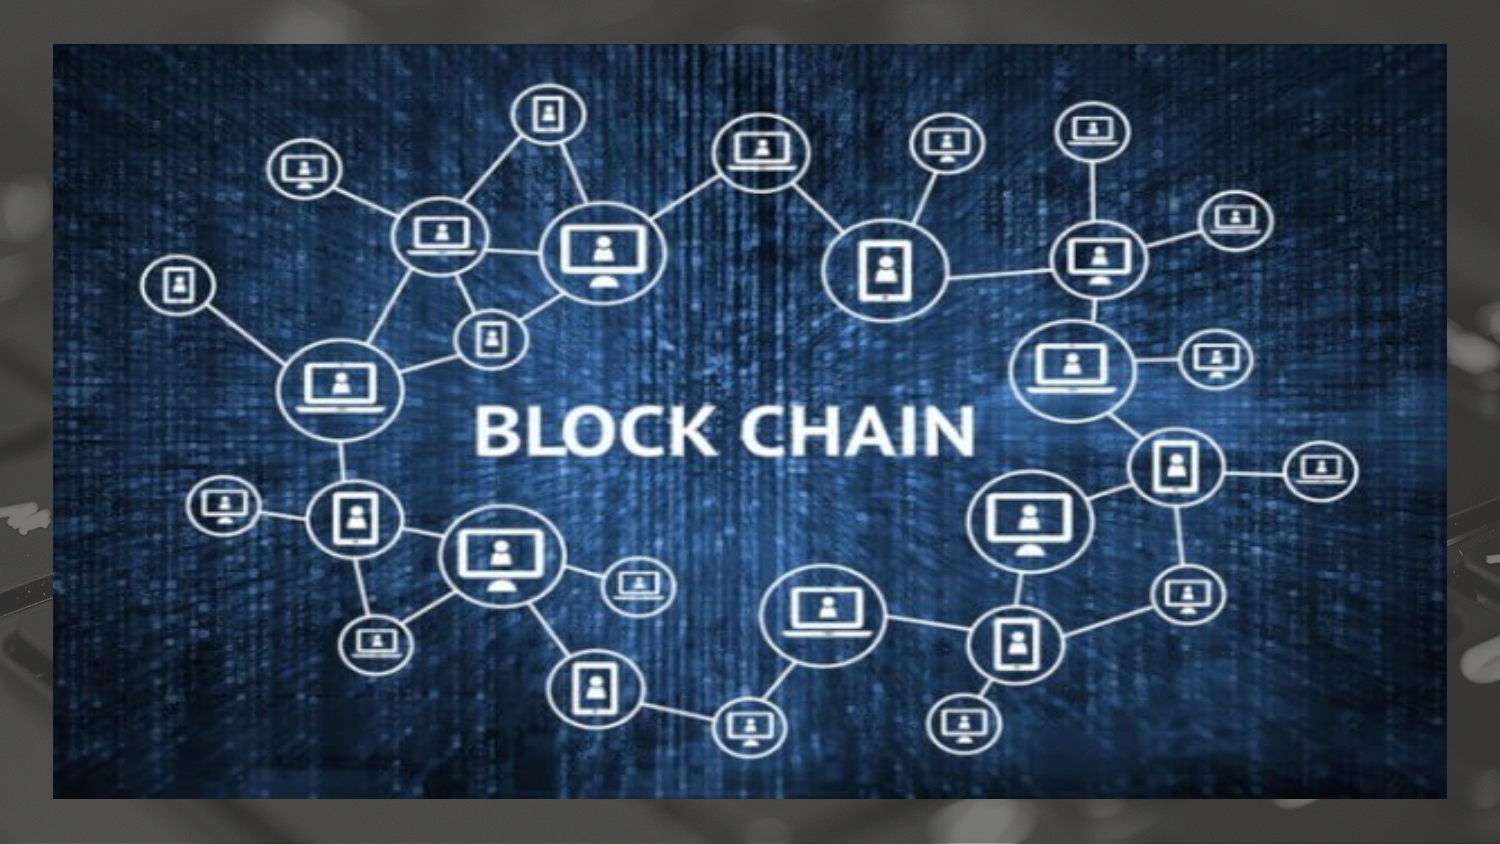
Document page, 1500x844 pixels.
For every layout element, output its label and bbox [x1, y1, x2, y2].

picture [52, 44, 1448, 799]
